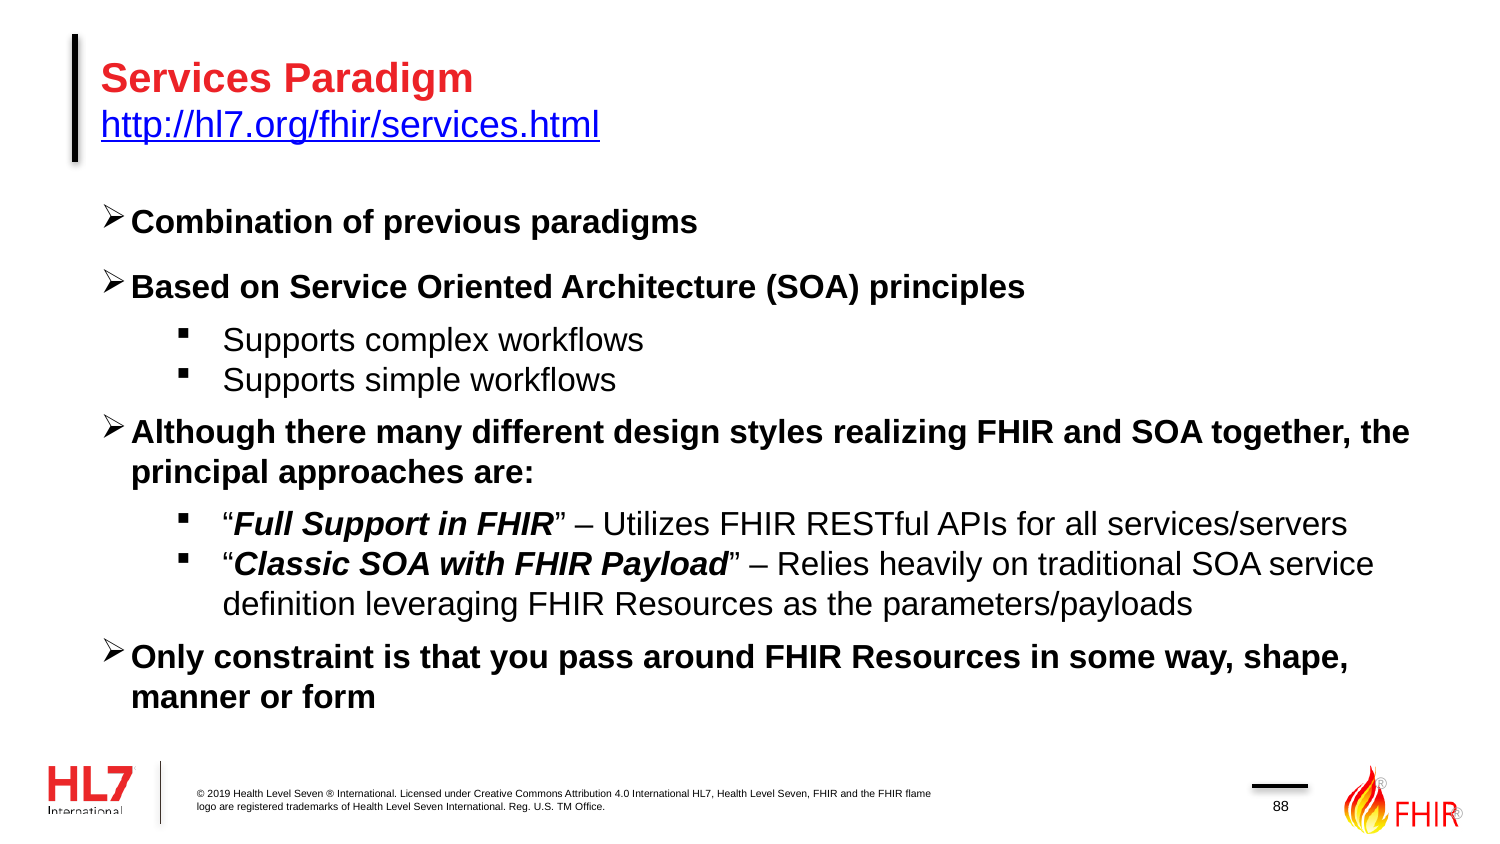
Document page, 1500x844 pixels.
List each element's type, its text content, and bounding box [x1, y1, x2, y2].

list Combination of previous paradigms Based on Service Oriented Architecture (SOA) principles Supports complex workflows Supports simple workflows Although there many different design styles realizing FHIR and SOA together, the principal approaches are: “Full Support in FHIR” – Utilizes FHIR RESTful APIs for all services/servers “Classic SOA with FHIR Payload” – Relies heavily on traditional SOA service definition leveraging FHIR Resources as the parameters/payloads Only constraint is that you pass around FHIR Resources in some way, shape, manner or form [100, 200, 1451, 575]
footer © 2019 Health Level Seven ® International. Licensed under Creative Commons Attribution 4.0 International HL7, Health Level Seven, FHIR and the FHIR flame logo are registered trademarks of Health Level Seven International. Reg. U.S. TM Office. [196, 786, 941, 813]
slide_number 88 [1258, 786, 1304, 814]
title Services Paradigm http://hl7.org/fhir/services.html [100, 33, 1451, 163]
picture [1339, 760, 1463, 837]
